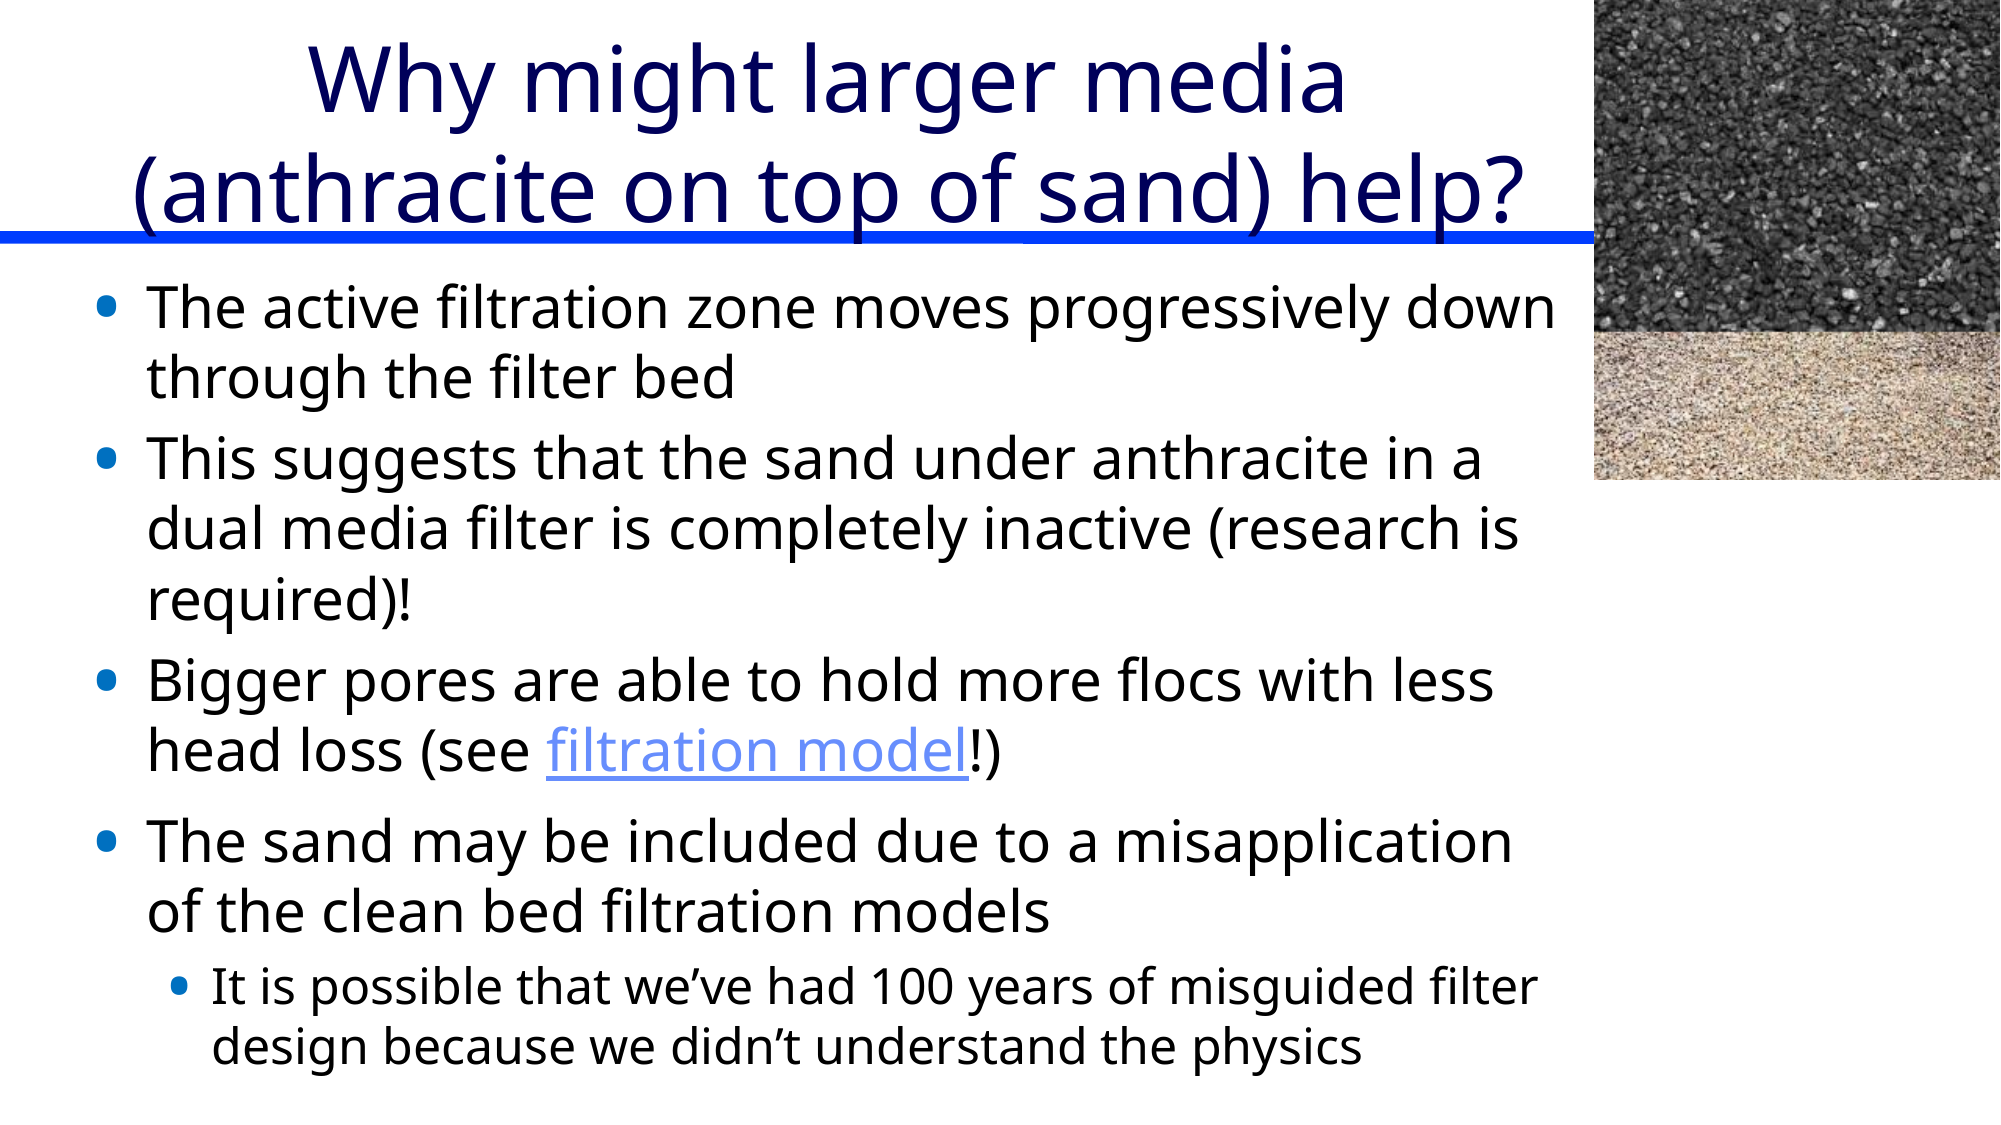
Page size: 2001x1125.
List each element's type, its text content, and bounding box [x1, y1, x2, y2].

title Why might larger media (anthracite on top of sand) help? [75, 37, 1585, 225]
picture [1593, 0, 2000, 480]
list The active filtration zone moves progressively down through the filter bed This suggests that the sand under anthracite in a dual media filter is completely inactive (research is required)! Bigger pores are able to hold more flocs with less head loss (see filtration model!) The sand may be included due to a misapplication of the clean bed filtration models It is possible that we’ve had 100 years of misguided filter design because we didn’t understand the physics [74, 262, 1582, 1006]
